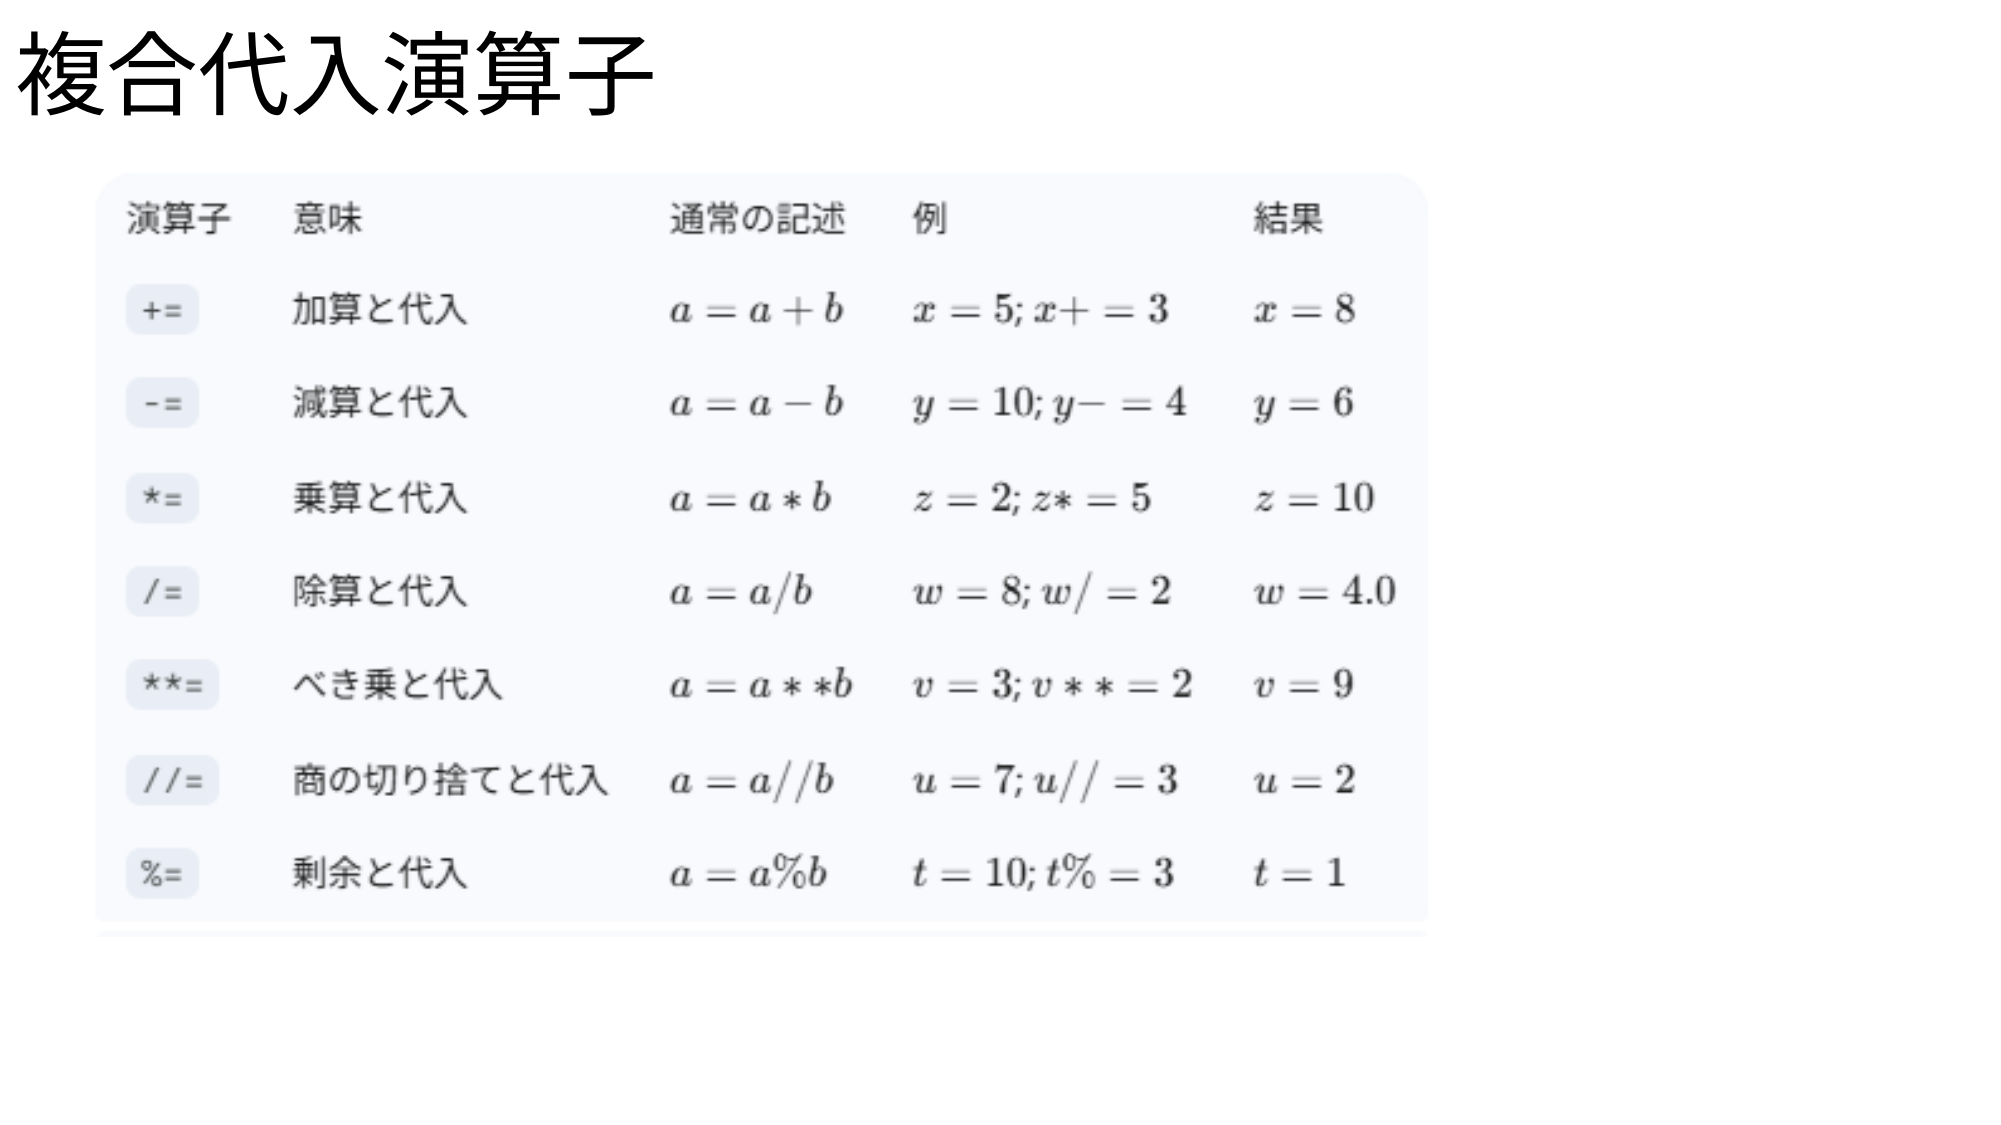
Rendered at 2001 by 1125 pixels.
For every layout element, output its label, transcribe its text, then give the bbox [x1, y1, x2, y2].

title 複合代入演算子 [0, 3, 1725, 155]
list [83, 154, 1436, 938]
